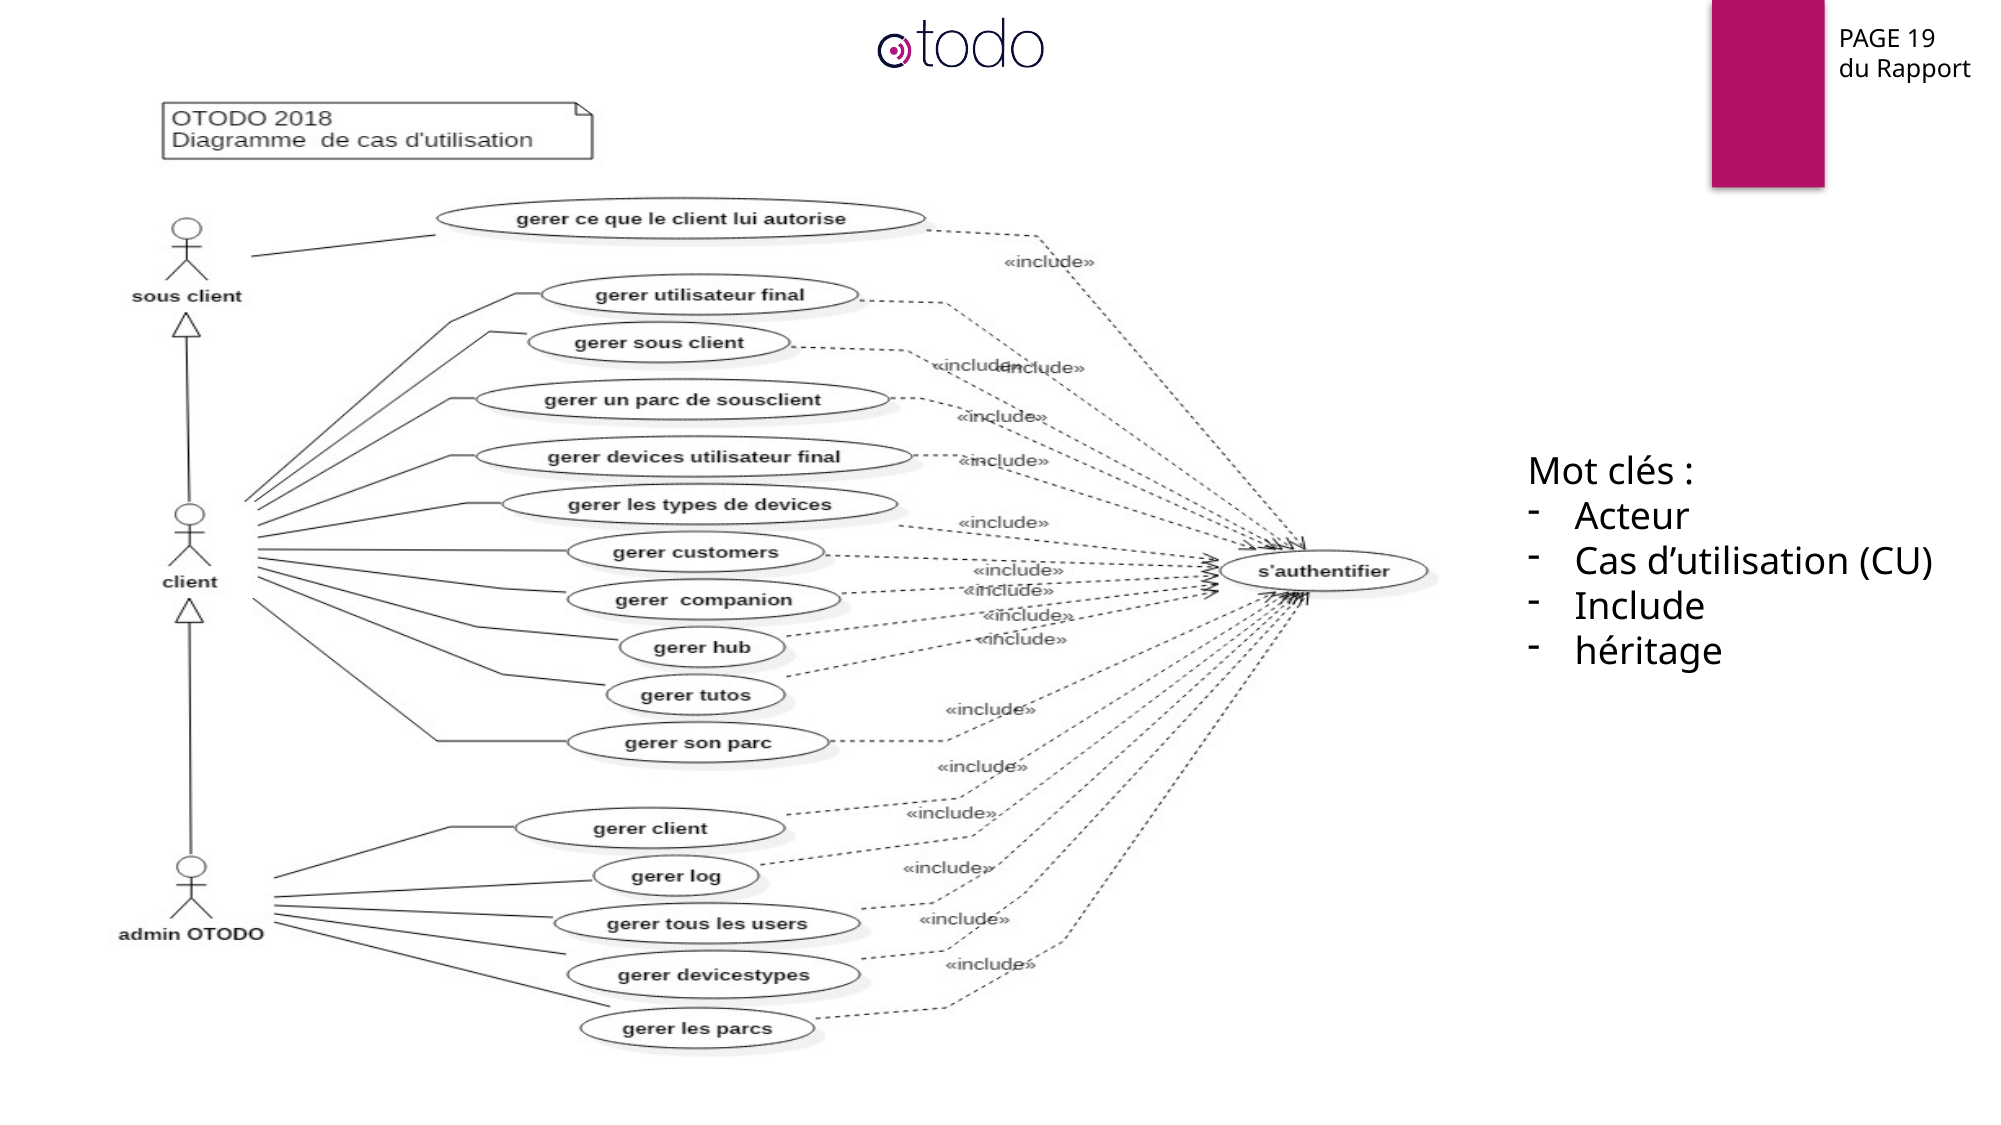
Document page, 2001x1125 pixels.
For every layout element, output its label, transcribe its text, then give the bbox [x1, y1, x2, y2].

text_box Mot clés : Acteur Cas d’utilisation (CU) Include héritage [1512, 439, 1972, 680]
picture [875, 15, 1046, 69]
picture [95, 90, 1494, 1096]
text_box PAGE 19 du Rapport [1824, 15, 2000, 90]
